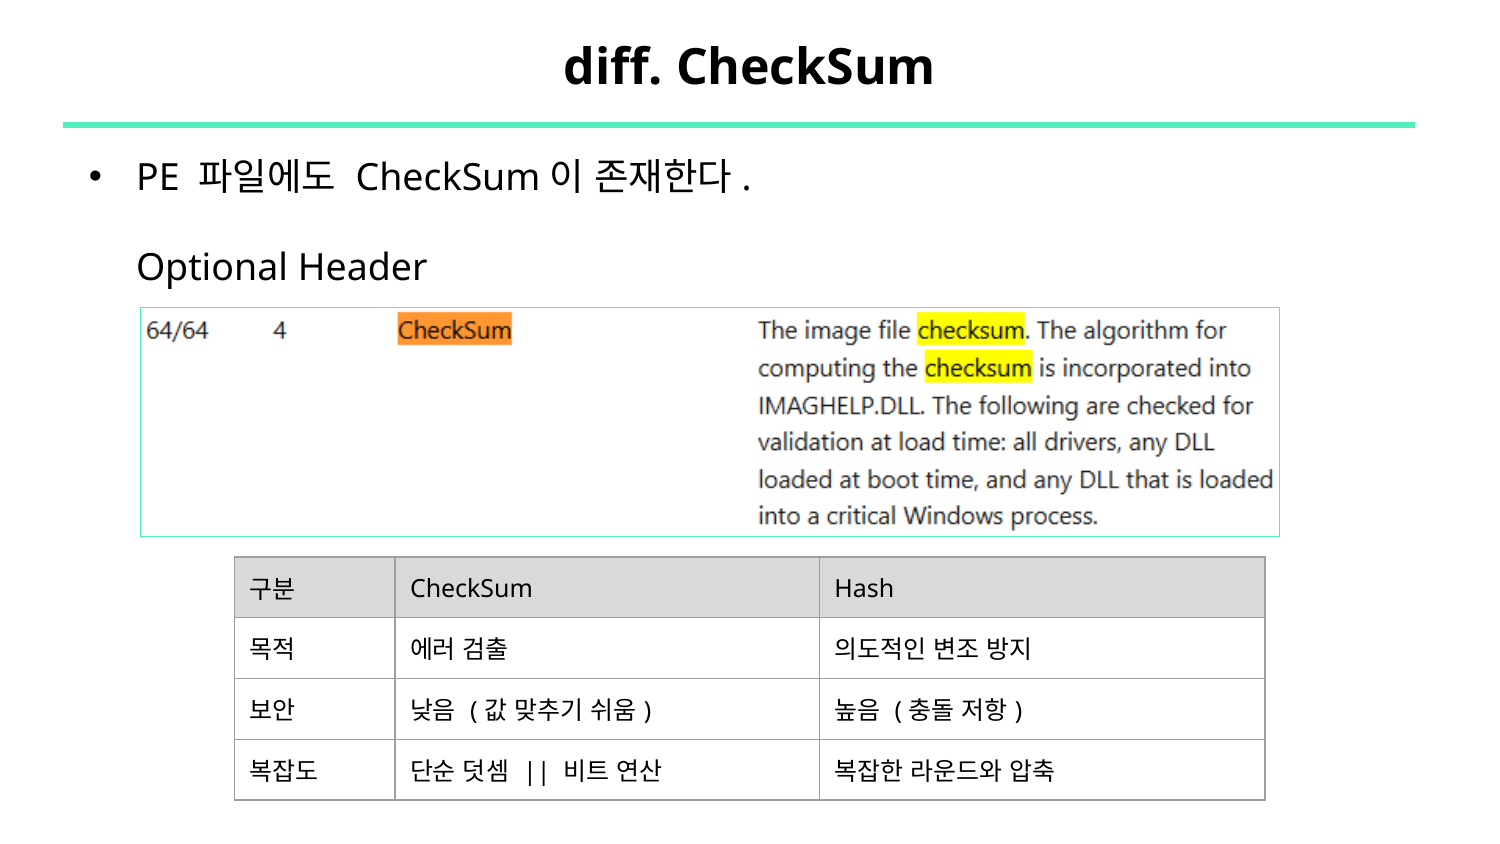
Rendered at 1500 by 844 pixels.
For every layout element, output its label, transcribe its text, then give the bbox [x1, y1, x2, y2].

picture [139, 306, 1280, 537]
table_cell 에러 검출 [396, 618, 819, 678]
text_box PE 파일에도 CheckSum이 존재한다. Optional Header [74, 145, 1426, 824]
table_cell 보안 [235, 679, 394, 739]
table_cell 높음 (충돌 저항) [820, 679, 1264, 739]
table_cell 복잡도 [235, 740, 394, 799]
table_cell 단순 덧셈 || 비트 연산 [396, 740, 819, 799]
table_cell 목적 [235, 618, 394, 678]
table_header 구분 [235, 558, 394, 617]
table_header Hash [820, 558, 1264, 617]
table_cell 복잡한 라운드와 압축 [820, 740, 1264, 799]
title diff. CheckSum [74, 19, 1426, 112]
table_header CheckSum [396, 558, 819, 617]
table_cell 의도적인 변조 방지 [820, 618, 1264, 678]
table_cell 낮음 (값 맞추기 쉬움) [396, 679, 819, 739]
